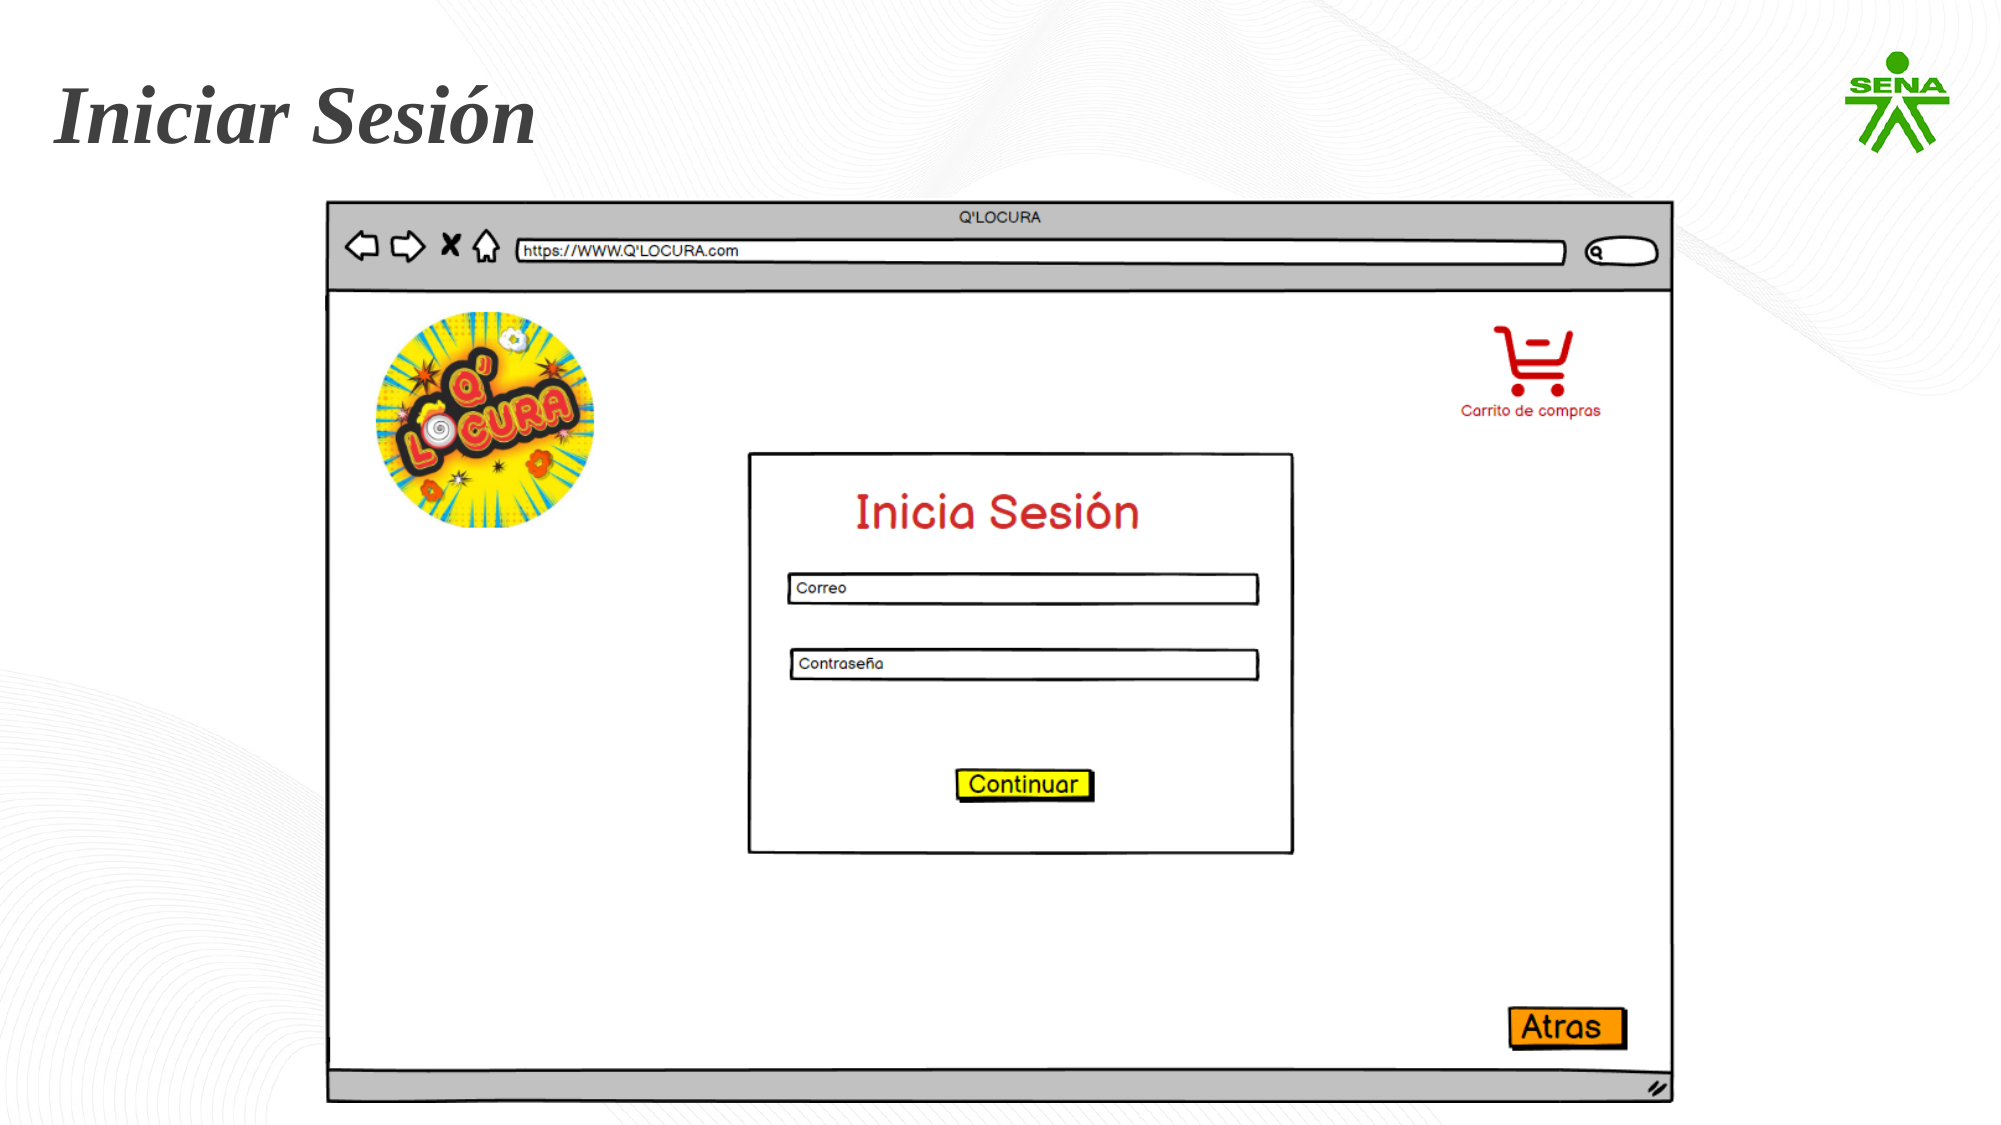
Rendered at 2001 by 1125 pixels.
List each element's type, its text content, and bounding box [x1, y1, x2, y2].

picture [0, 0, 2001, 1125]
text_box Iniciar Sesión [39, 52, 1099, 168]
